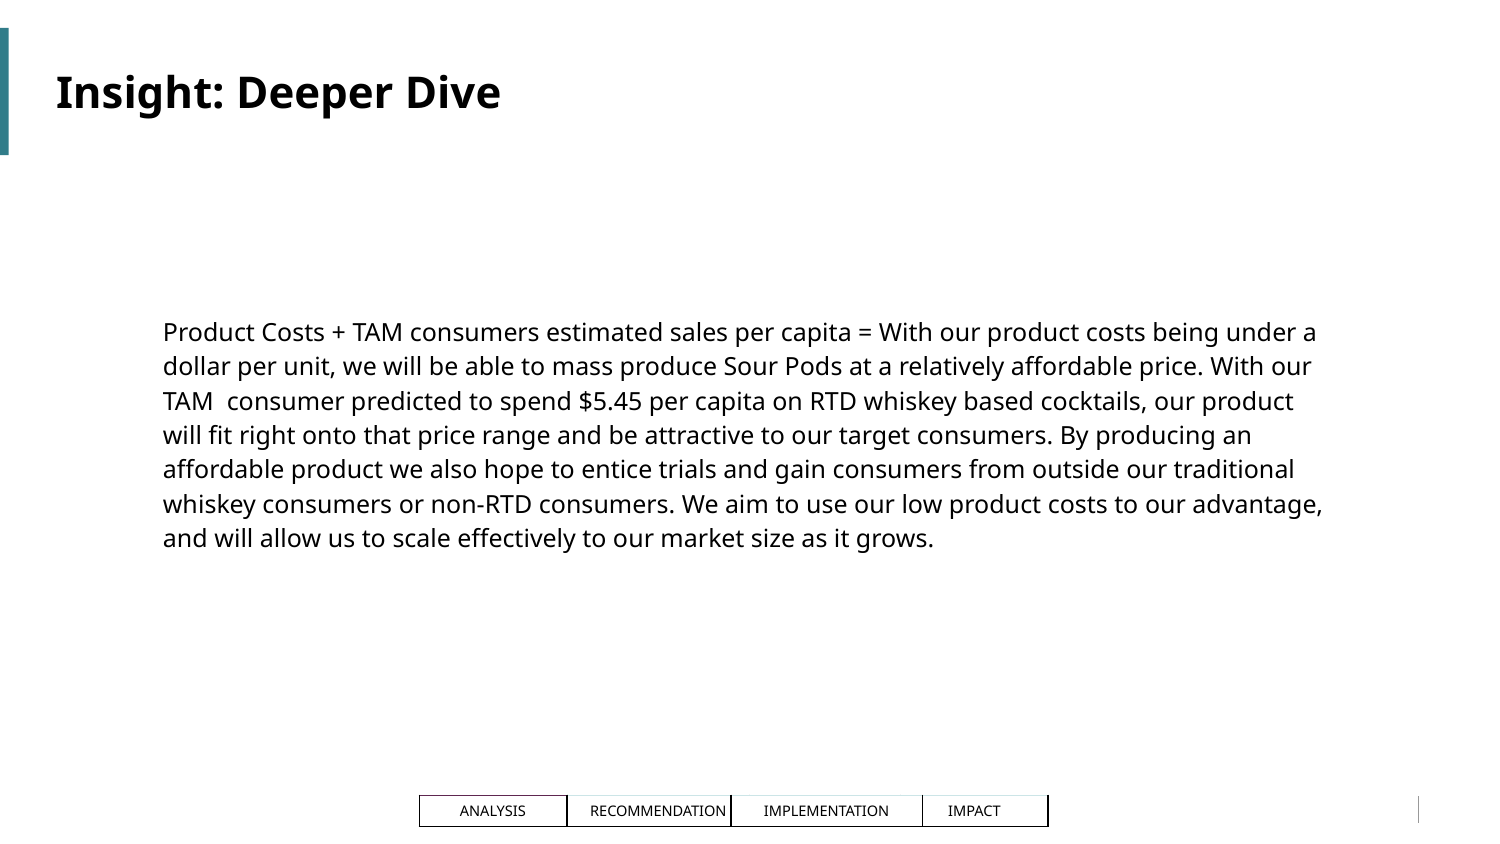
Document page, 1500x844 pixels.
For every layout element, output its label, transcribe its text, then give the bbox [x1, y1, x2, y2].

text_box Product Costs + TAM consumers estimated sales per capita = With our product costs being under a dollar per unit, we will be able to mass produce Sour Pods at a relatively affordable price. With our TAM consumer predicted to spend $5.45 per capita on RTD whiskey based cocktails, our product will fit right onto that price range and be attractive to our target consumers. By producing an affordable product we also hope to entice trials and gain consumers from outside our traditional whiskey consumers or non-RTD consumers. We aim to use our low product costs to our advantage, and will allow us to scale effectively to our market size as it grows. [147, 296, 1352, 568]
title Insight: Deeper Dive [41, 29, 1439, 133]
